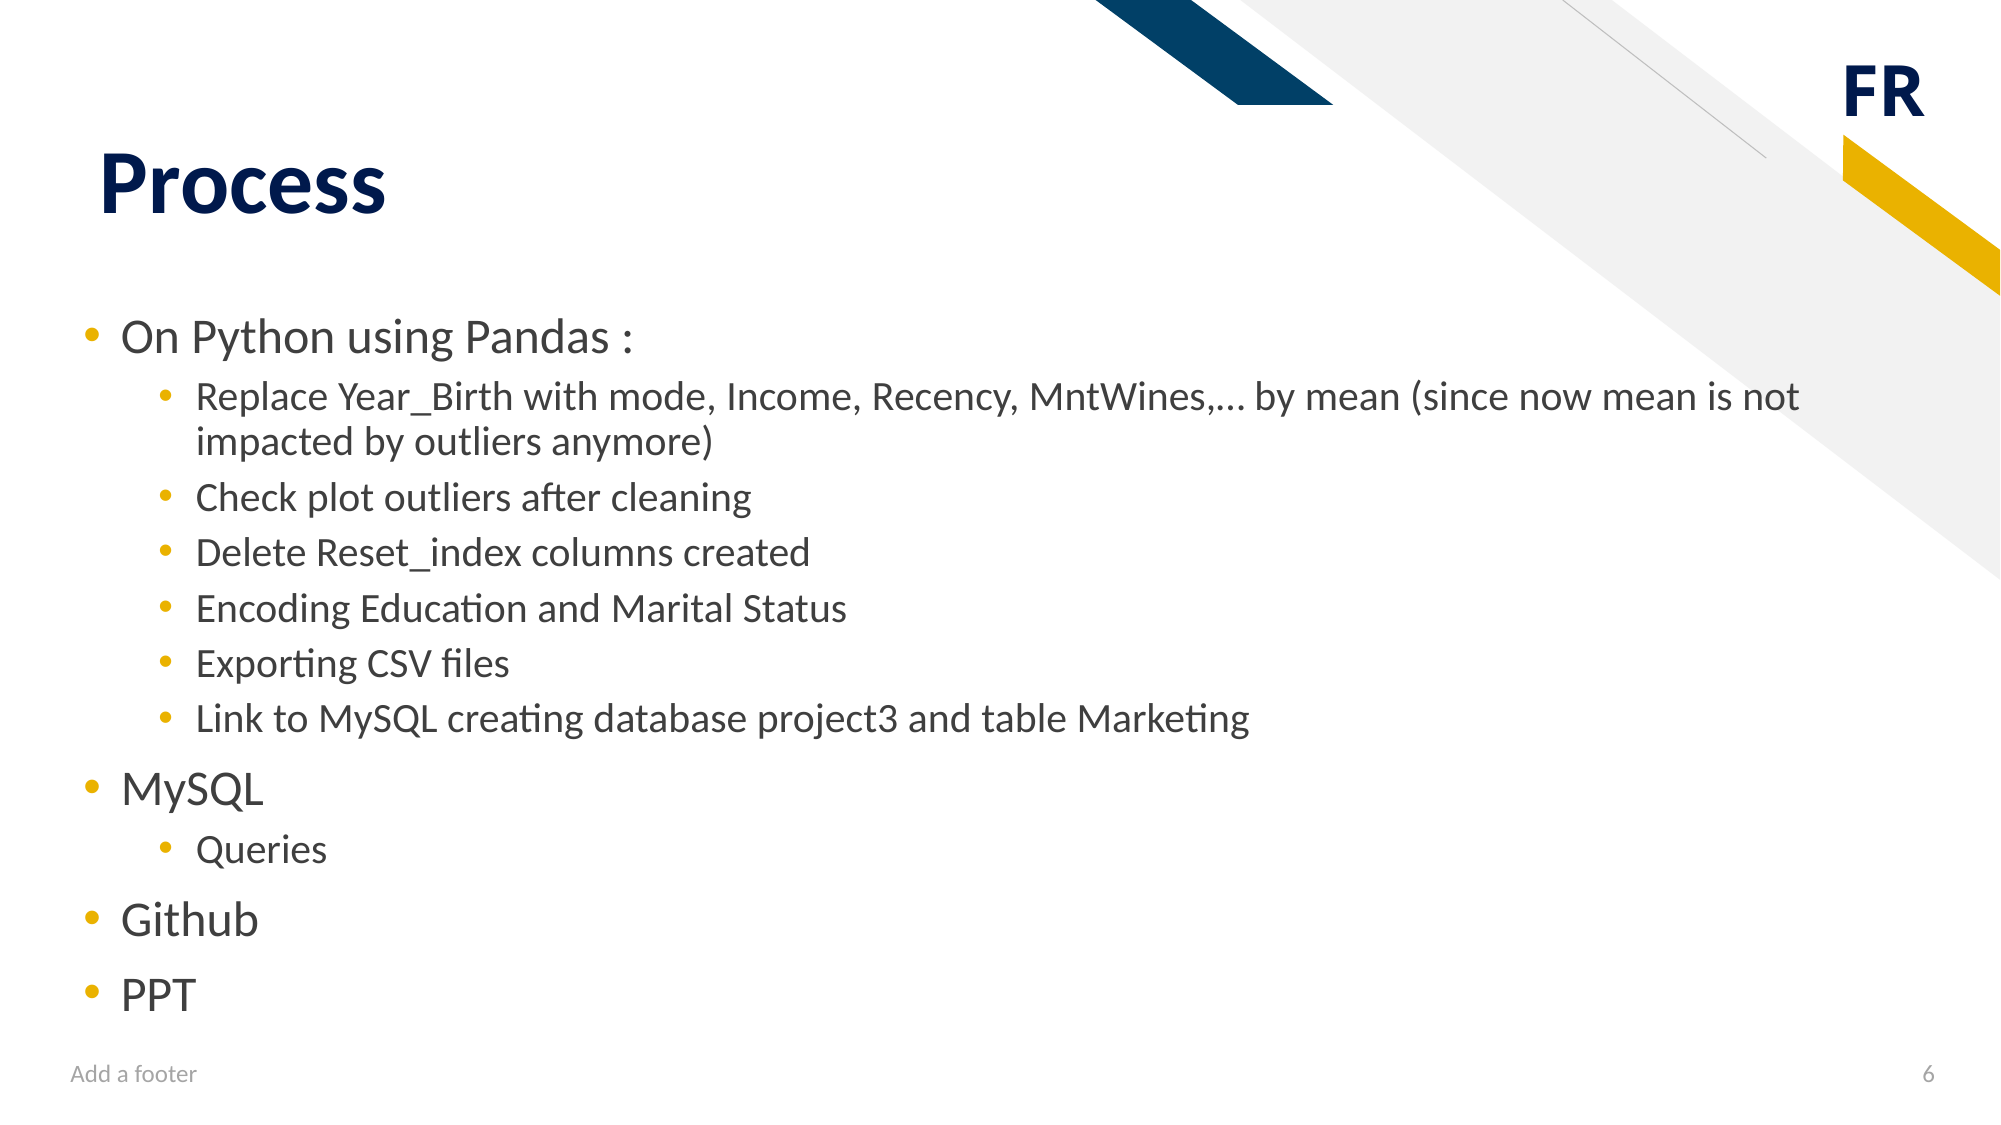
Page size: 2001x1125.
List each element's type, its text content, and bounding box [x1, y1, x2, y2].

footer Add a footer [55, 1042, 731, 1103]
title Process [85, 34, 1453, 234]
text_box On Python using Pandas : Replace Year_Birth with mode, Income, Recency, MntWines,… by mean (since now mean is not impacted by outliers anymore) Check plot outliers after cleaning Delete Reset_index columns created Encoding Education and Marital Status Exporting CSV files Link to MySQL creating database project3 and table Marketing MySQL Queries Github PPT [68, 303, 1932, 563]
slide_number 6 [1828, 1042, 1950, 1103]
